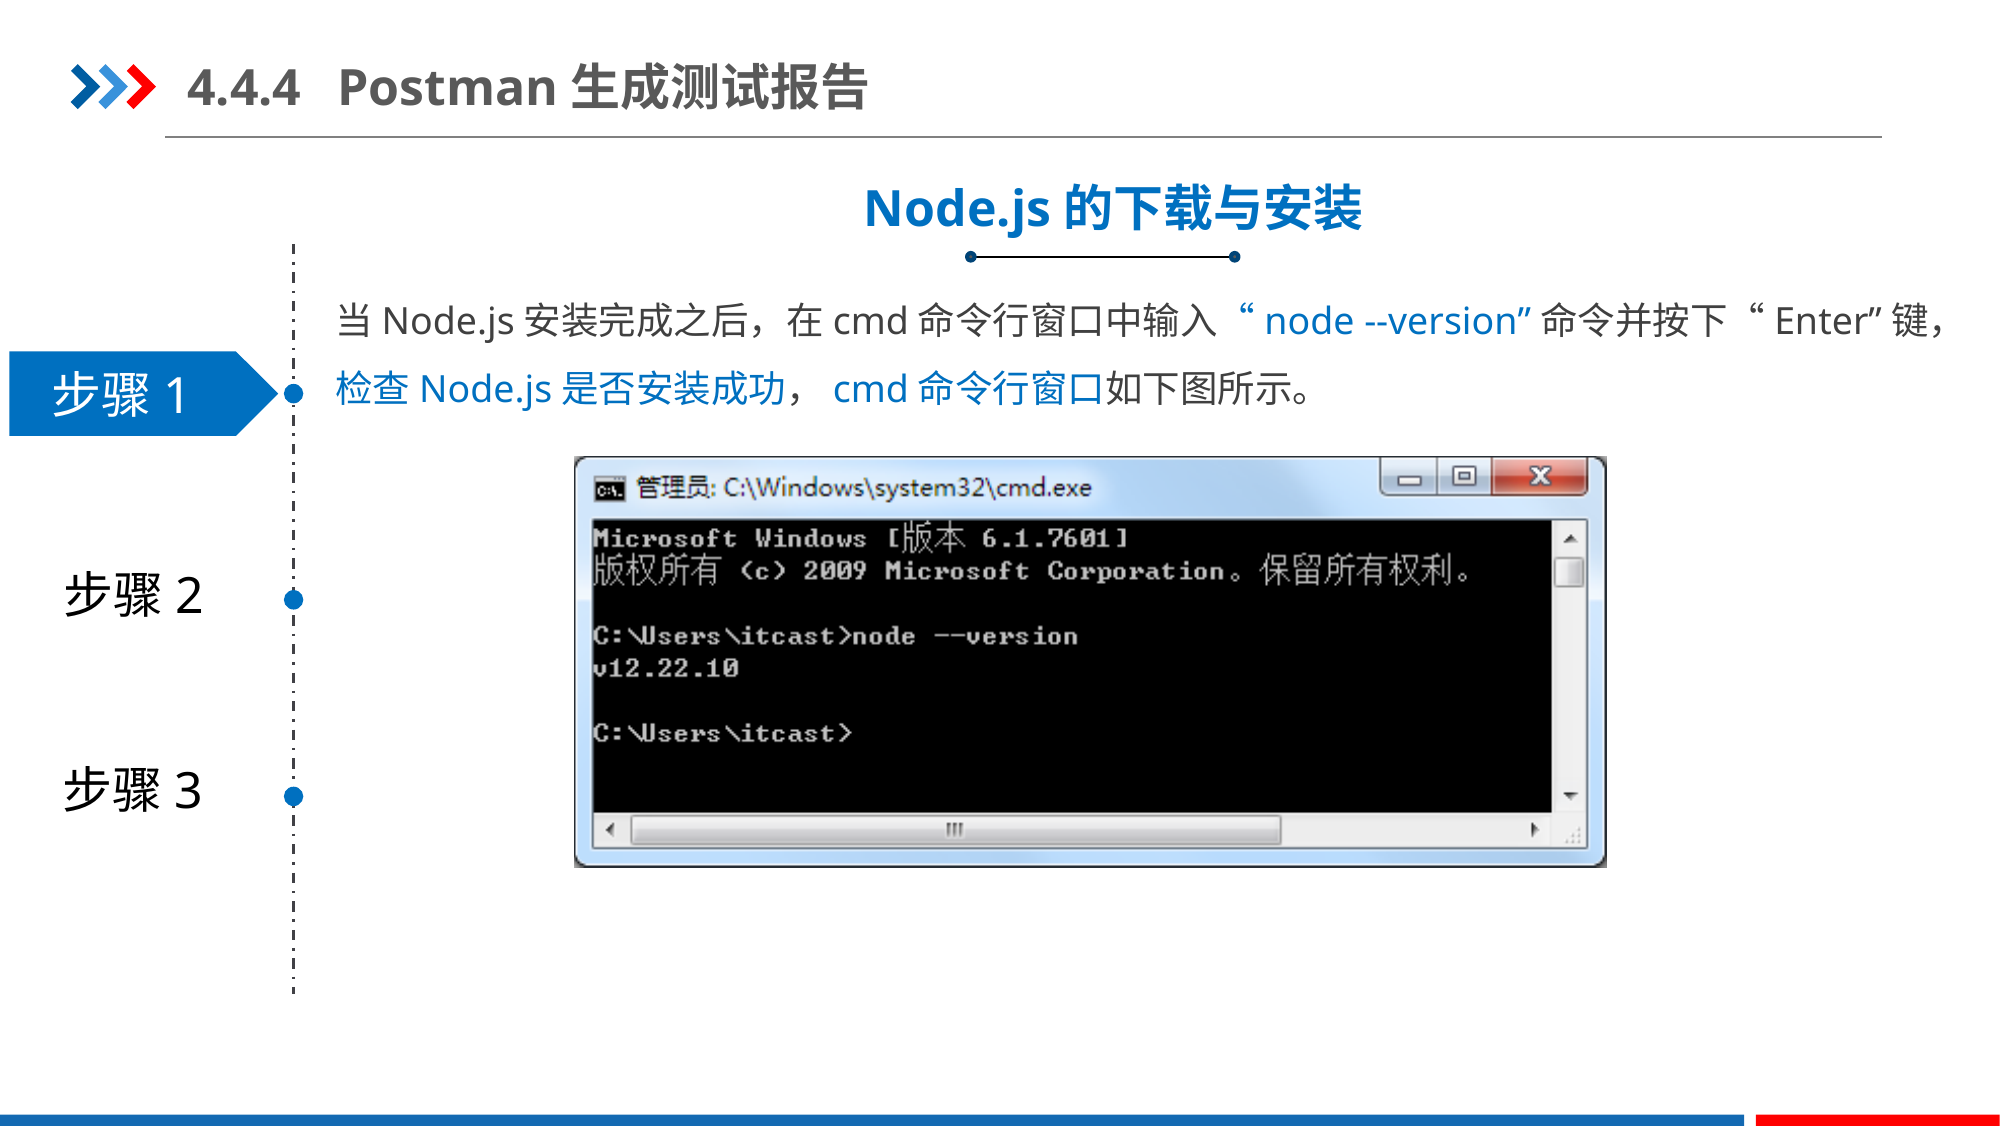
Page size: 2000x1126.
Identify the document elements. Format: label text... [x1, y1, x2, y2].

text_box [283, 382, 289, 405]
text_box [281, 589, 289, 611]
text_box [281, 785, 289, 808]
text_box [297, 382, 306, 405]
text_box 4.4.4 Postman生成测试报告 [187, 43, 929, 127]
text_box [297, 588, 306, 612]
picture [574, 455, 1607, 868]
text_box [0, 351, 279, 437]
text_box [966, 252, 1239, 261]
text_box 步骤3 [0, 751, 267, 826]
text_box Node.js的下载与安装 [846, 169, 1381, 245]
text_box [297, 785, 306, 808]
text_box 当Node.js安装完成之后，在cmd命令行窗口中输入“node --version”命令并按下“Enter”键，检查Node.js是否安装成功，cmd命令行窗口如下图所示。 [320, 267, 1949, 417]
text_box 步骤2 [0, 555, 267, 631]
